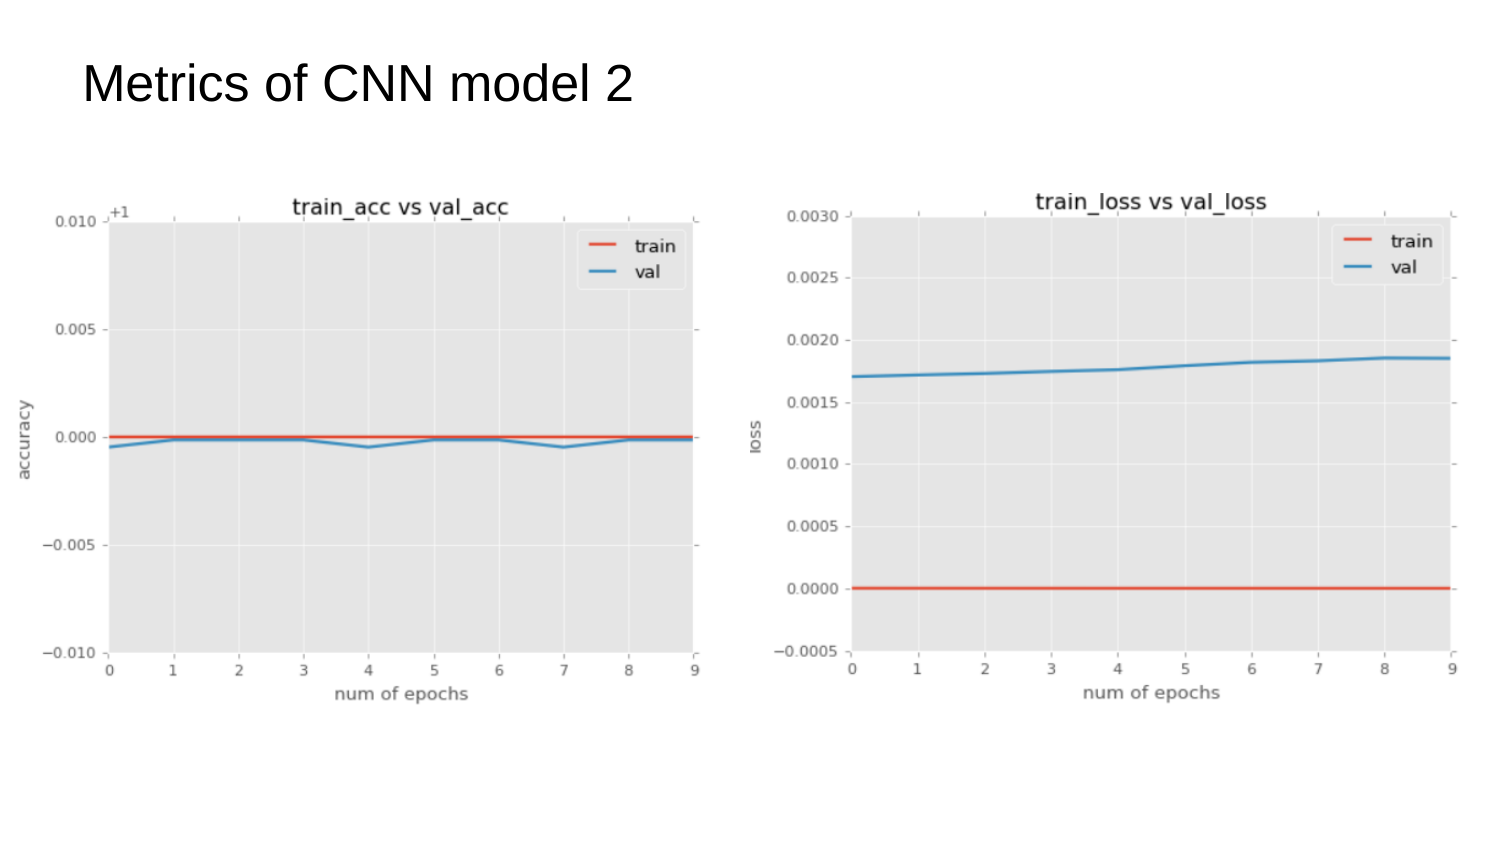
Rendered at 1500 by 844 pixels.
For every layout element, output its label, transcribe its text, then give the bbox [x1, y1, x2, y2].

picture [749, 193, 1466, 709]
picture [16, 193, 707, 709]
text_box Metrics of CNN model 2 [67, 34, 1064, 127]
